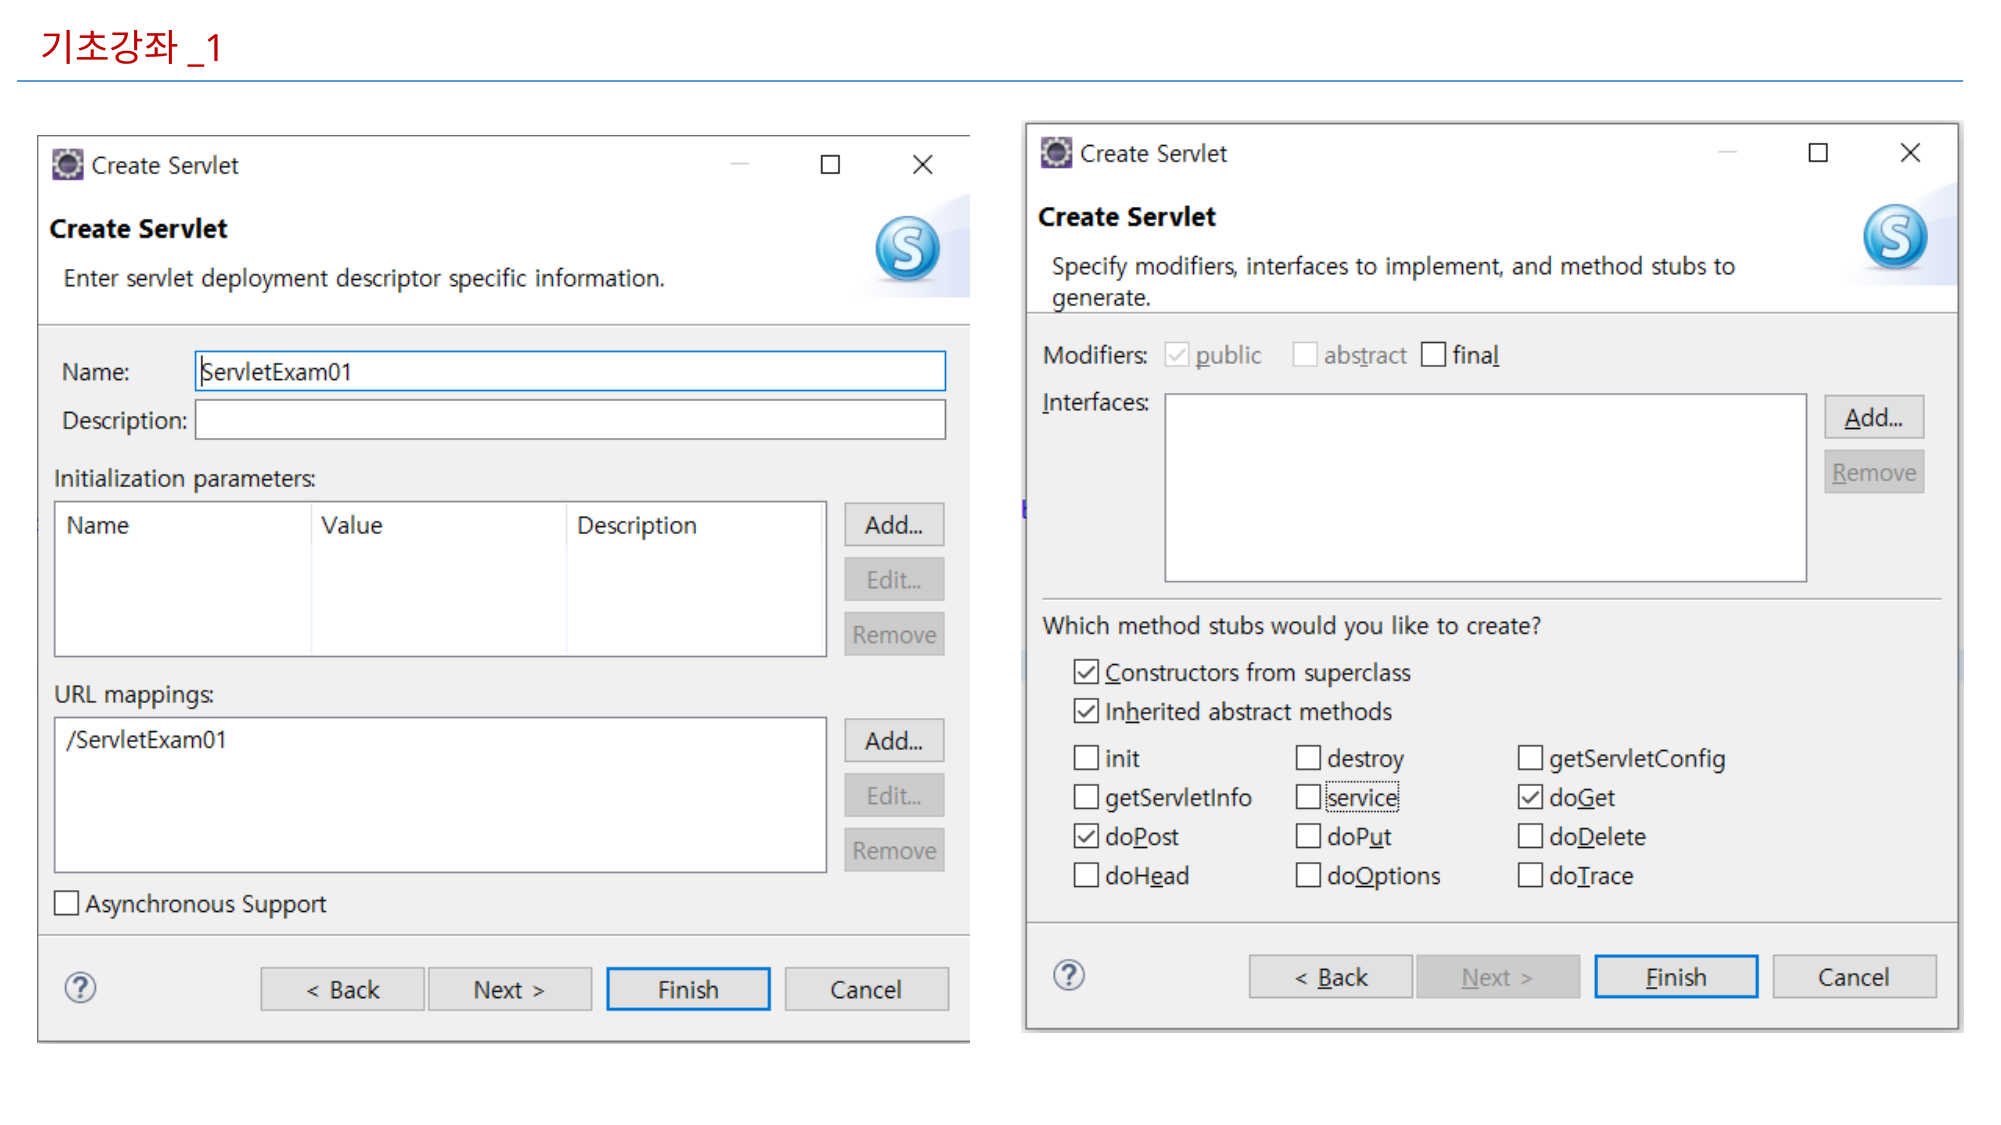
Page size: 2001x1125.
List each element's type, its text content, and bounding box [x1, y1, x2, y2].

picture [1021, 120, 1964, 1033]
picture [37, 135, 970, 1044]
text_box 기초강좌_1 [25, 16, 729, 77]
